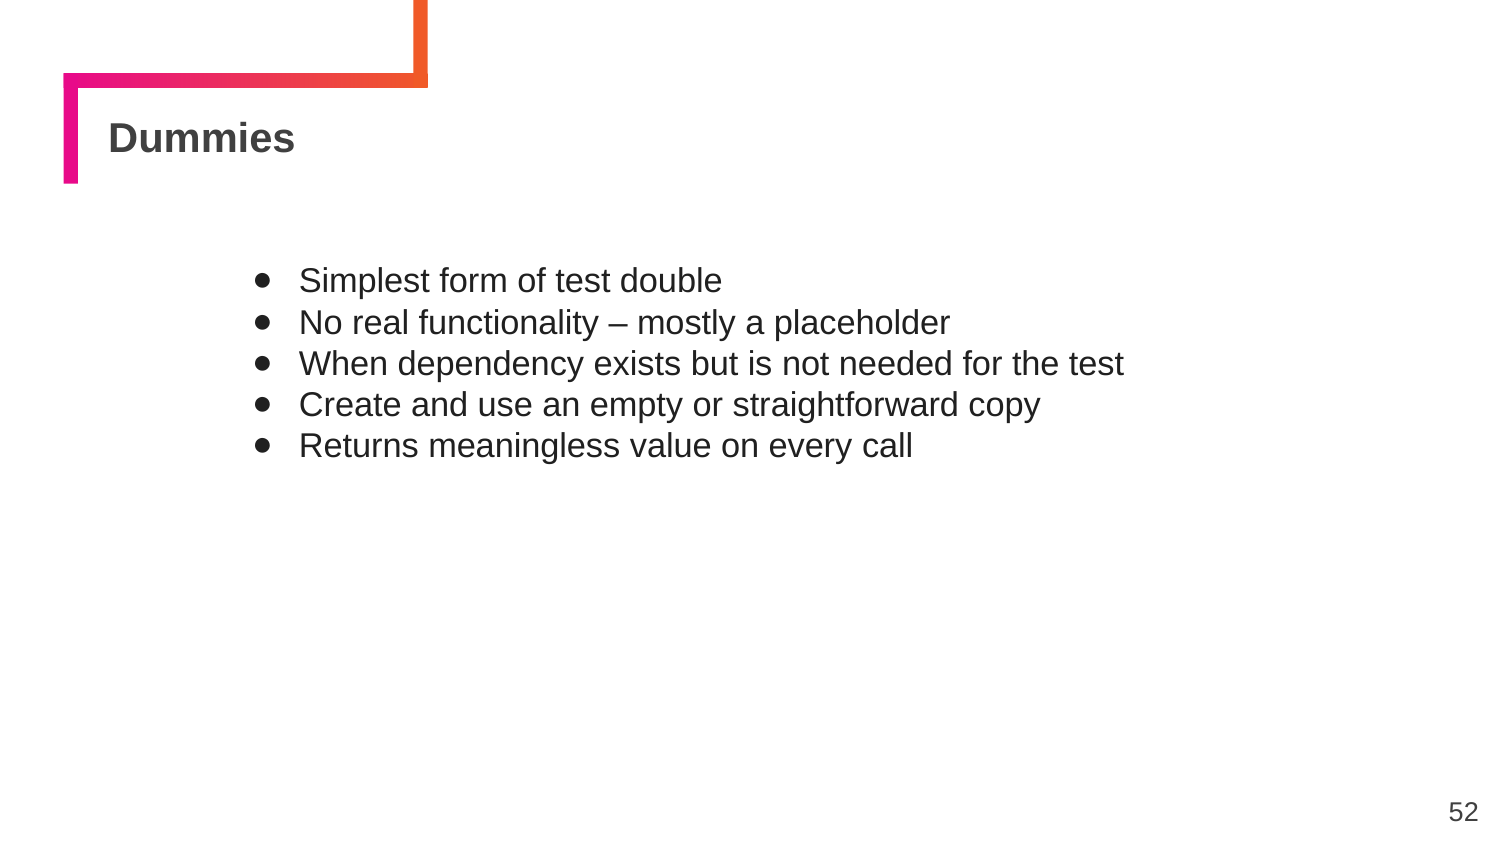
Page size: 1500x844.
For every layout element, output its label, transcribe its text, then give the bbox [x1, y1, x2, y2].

subtitle Simplest form of test double No real functionality – mostly a placeholder When dependency exists but is not needed for the test Create and use an empty or straightforward copy Returns meaningless value on every call [124, 206, 1376, 727]
slide_number 52 [1403, 779, 1494, 844]
title Dummies [100, 117, 1455, 169]
